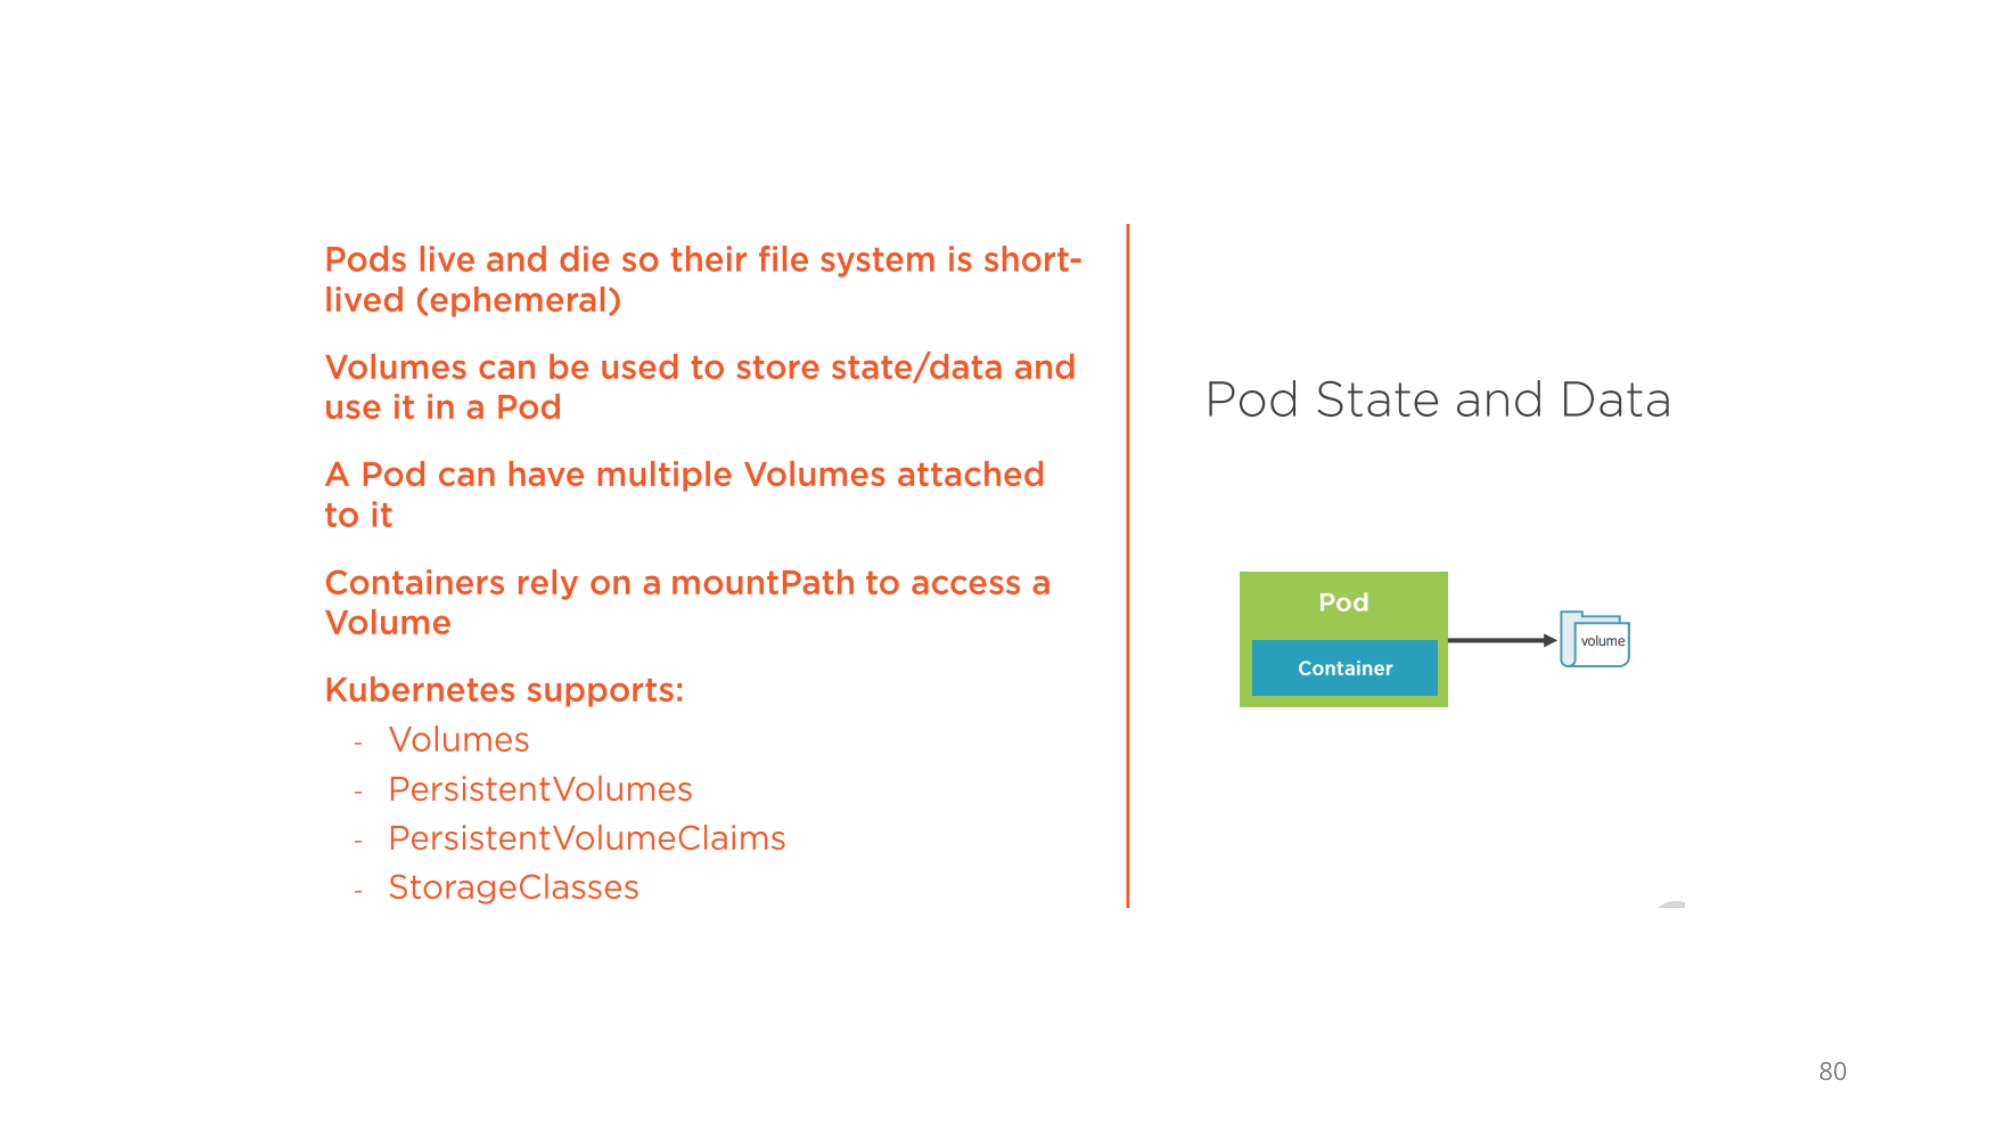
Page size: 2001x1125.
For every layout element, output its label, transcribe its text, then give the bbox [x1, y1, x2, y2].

slide_number 80 [1412, 1042, 1863, 1103]
picture [315, 216, 1685, 909]
